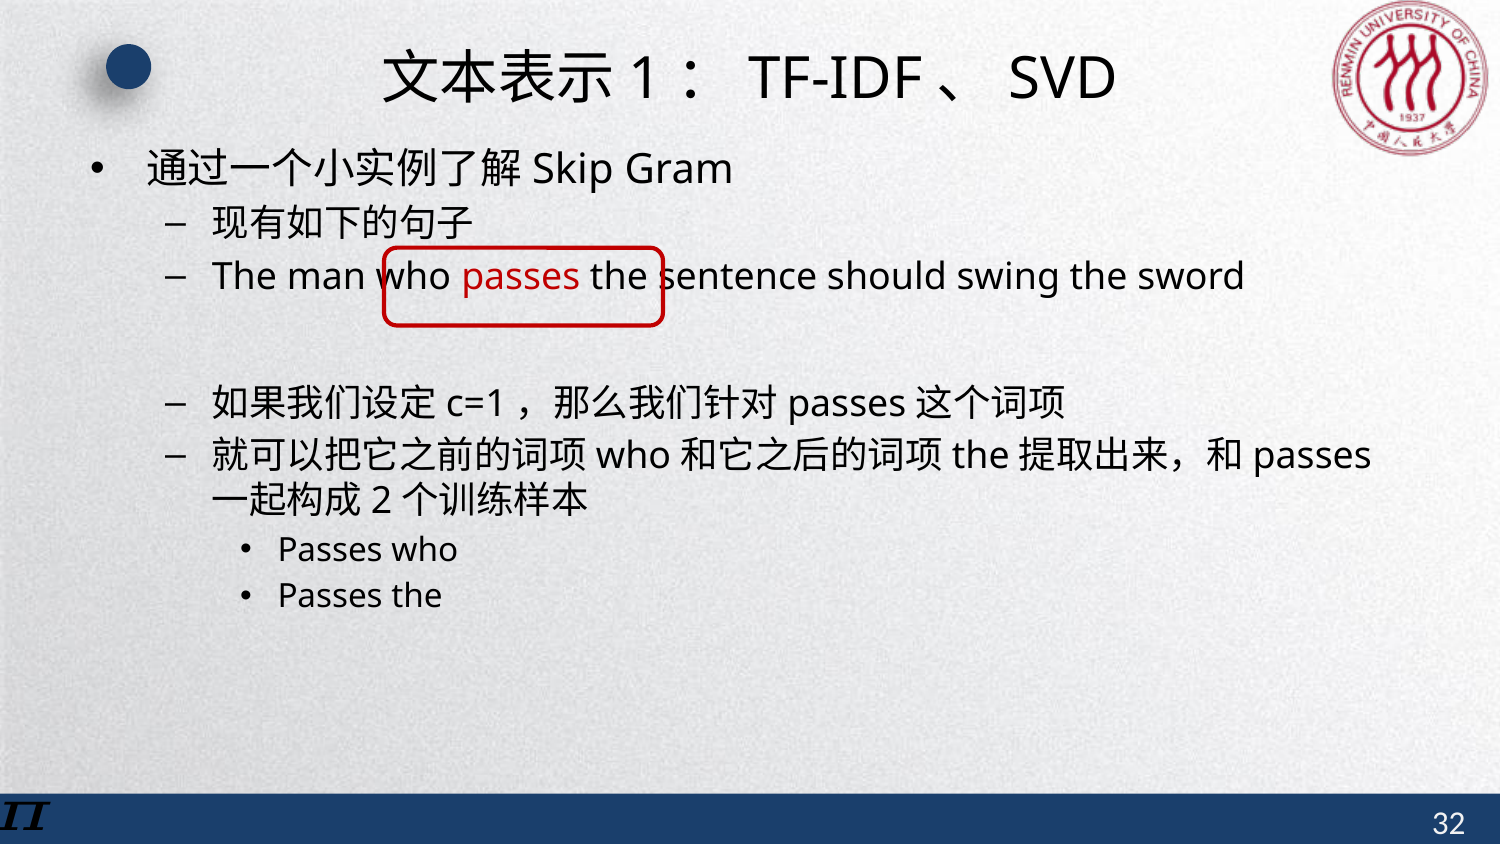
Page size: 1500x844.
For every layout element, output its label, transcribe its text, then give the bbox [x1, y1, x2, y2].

title 文本表示1：TF-IDF、SVD [75, 33, 1425, 116]
list 通过一个小实例了解Skip Gram 现有如下的句子 The man who passes the sentence should swing the sword 如果我们设定c=1，那么我们针对passes这个词项 就可以把它之前的词项who和它之后的词项the提取出来，和passes一起构成2个训练样本 Passes who Passes the [75, 134, 1425, 781]
picture [0, 0, 1500, 793]
text_box [381, 245, 666, 328]
